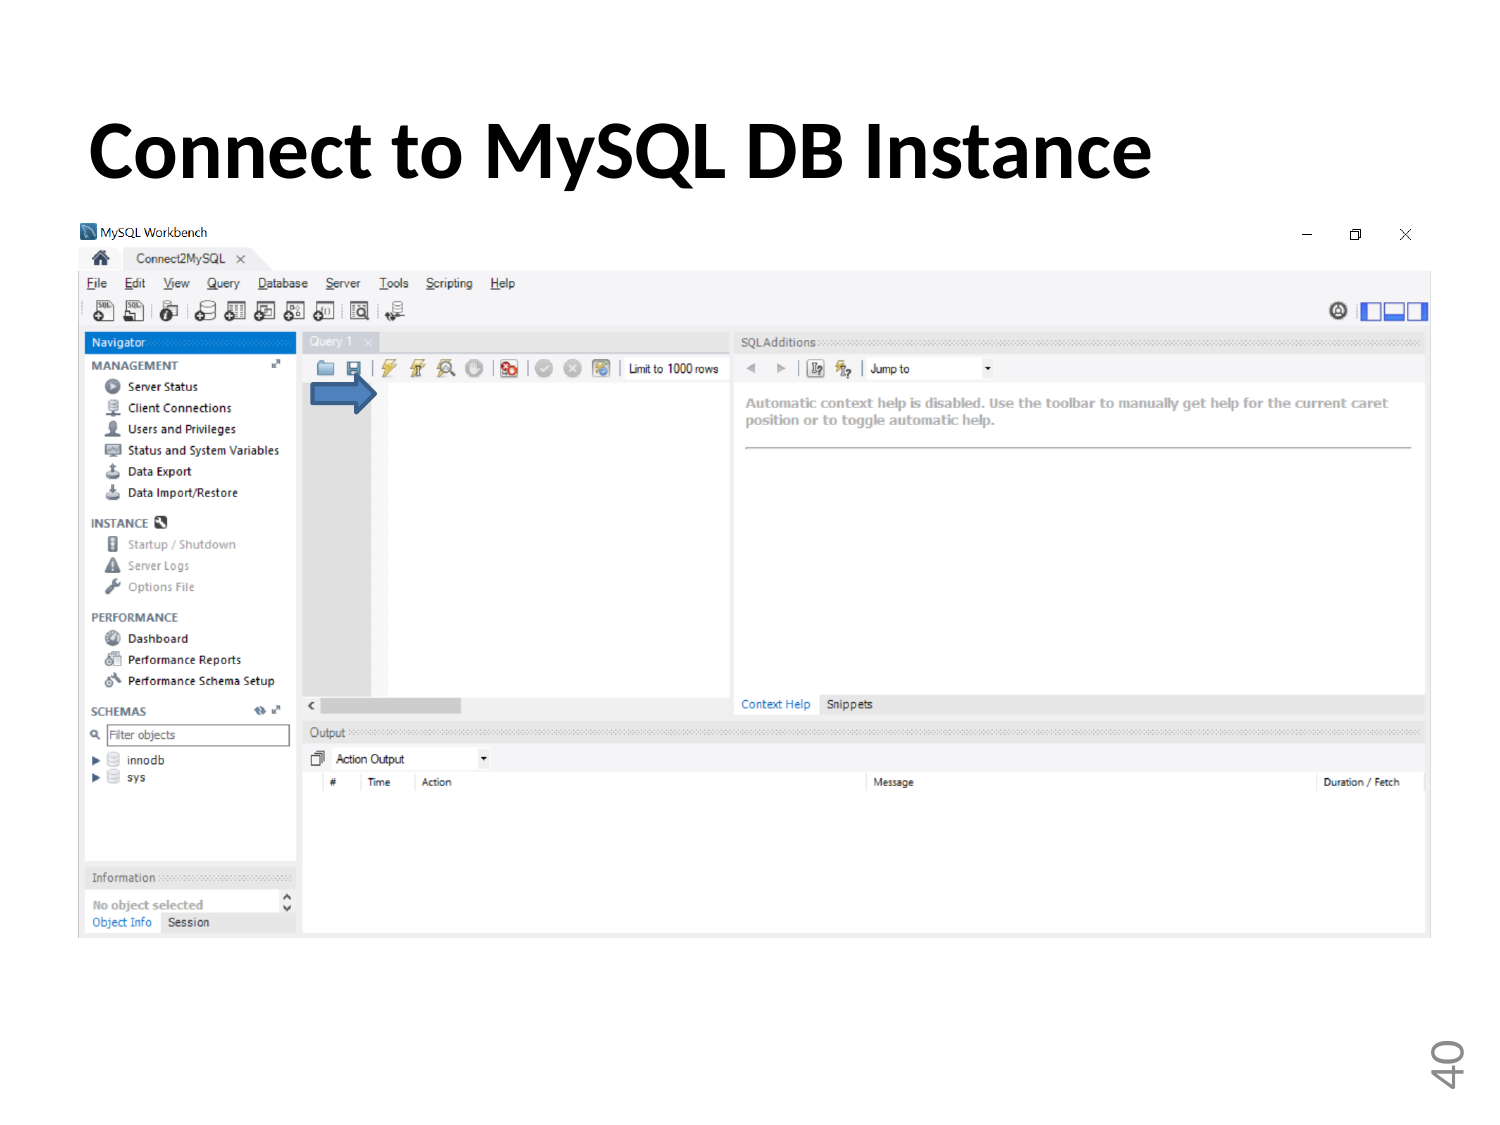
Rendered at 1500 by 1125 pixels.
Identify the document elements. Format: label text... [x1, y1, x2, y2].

slide_number 40 [1412, 1025, 1475, 1125]
text_box Connect to MySQL DB Instance [74, 87, 1438, 203]
picture [78, 219, 1431, 938]
